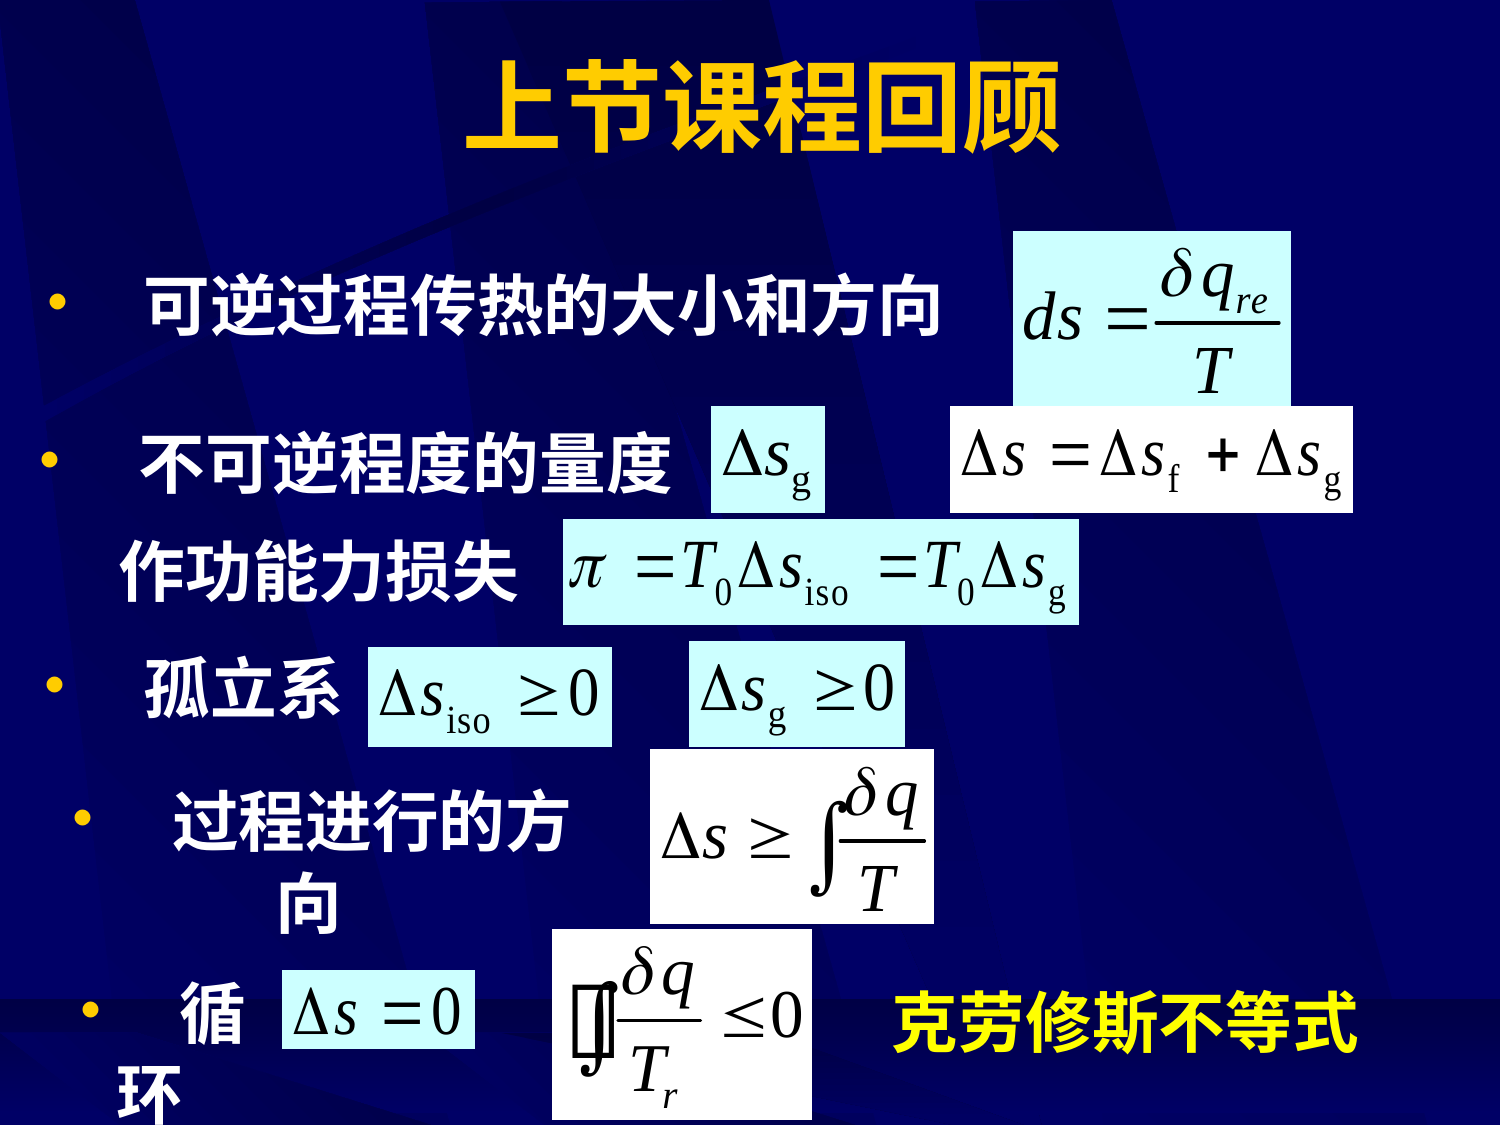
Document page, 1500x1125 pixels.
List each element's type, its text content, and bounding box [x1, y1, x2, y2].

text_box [551, 928, 813, 1121]
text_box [367, 646, 613, 748]
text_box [281, 969, 476, 1049]
text_box • 孤立系 [0, 631, 373, 736]
text_box • 循环 [5, 955, 294, 1125]
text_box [649, 749, 935, 925]
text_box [1012, 230, 1291, 404]
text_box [562, 518, 1080, 626]
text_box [711, 405, 826, 513]
text_box 克劳修斯不等式 [863, 973, 1388, 1069]
text_box • 不可逆程度的量度 [0, 406, 692, 511]
title 上节课程回顾 [125, 37, 1400, 173]
text_box • 可逆过程传热的大小和方向 [0, 248, 972, 353]
text_box • 过程进行的方向 [5, 764, 613, 950]
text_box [688, 640, 906, 748]
text_box 作功能力损失 [76, 522, 558, 618]
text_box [949, 405, 1354, 513]
